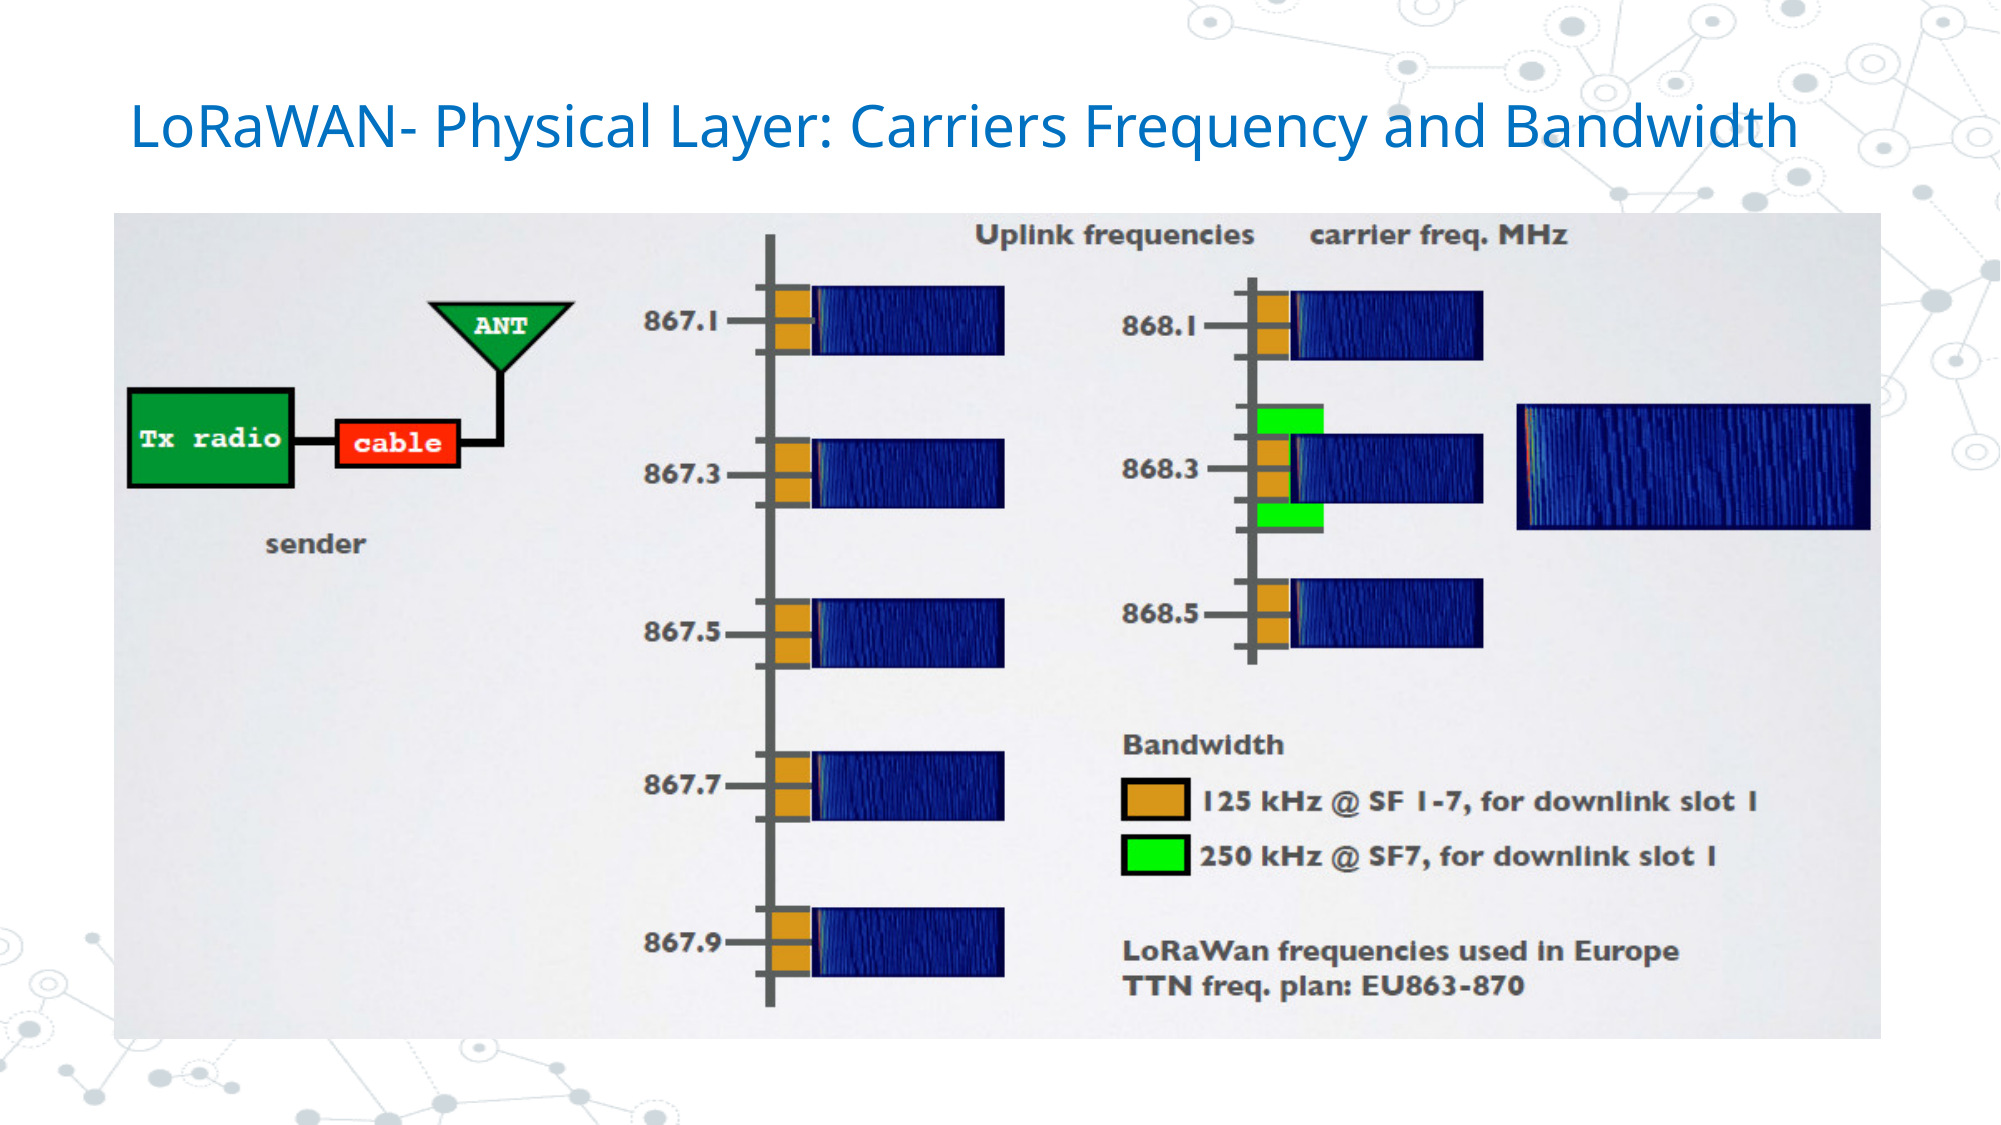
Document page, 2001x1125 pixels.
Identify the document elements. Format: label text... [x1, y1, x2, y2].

picture [0, 0, 2001, 1125]
title LoRaWAN- Physical Layer: Carriers Frequency and Bandwidth [114, 61, 1968, 187]
